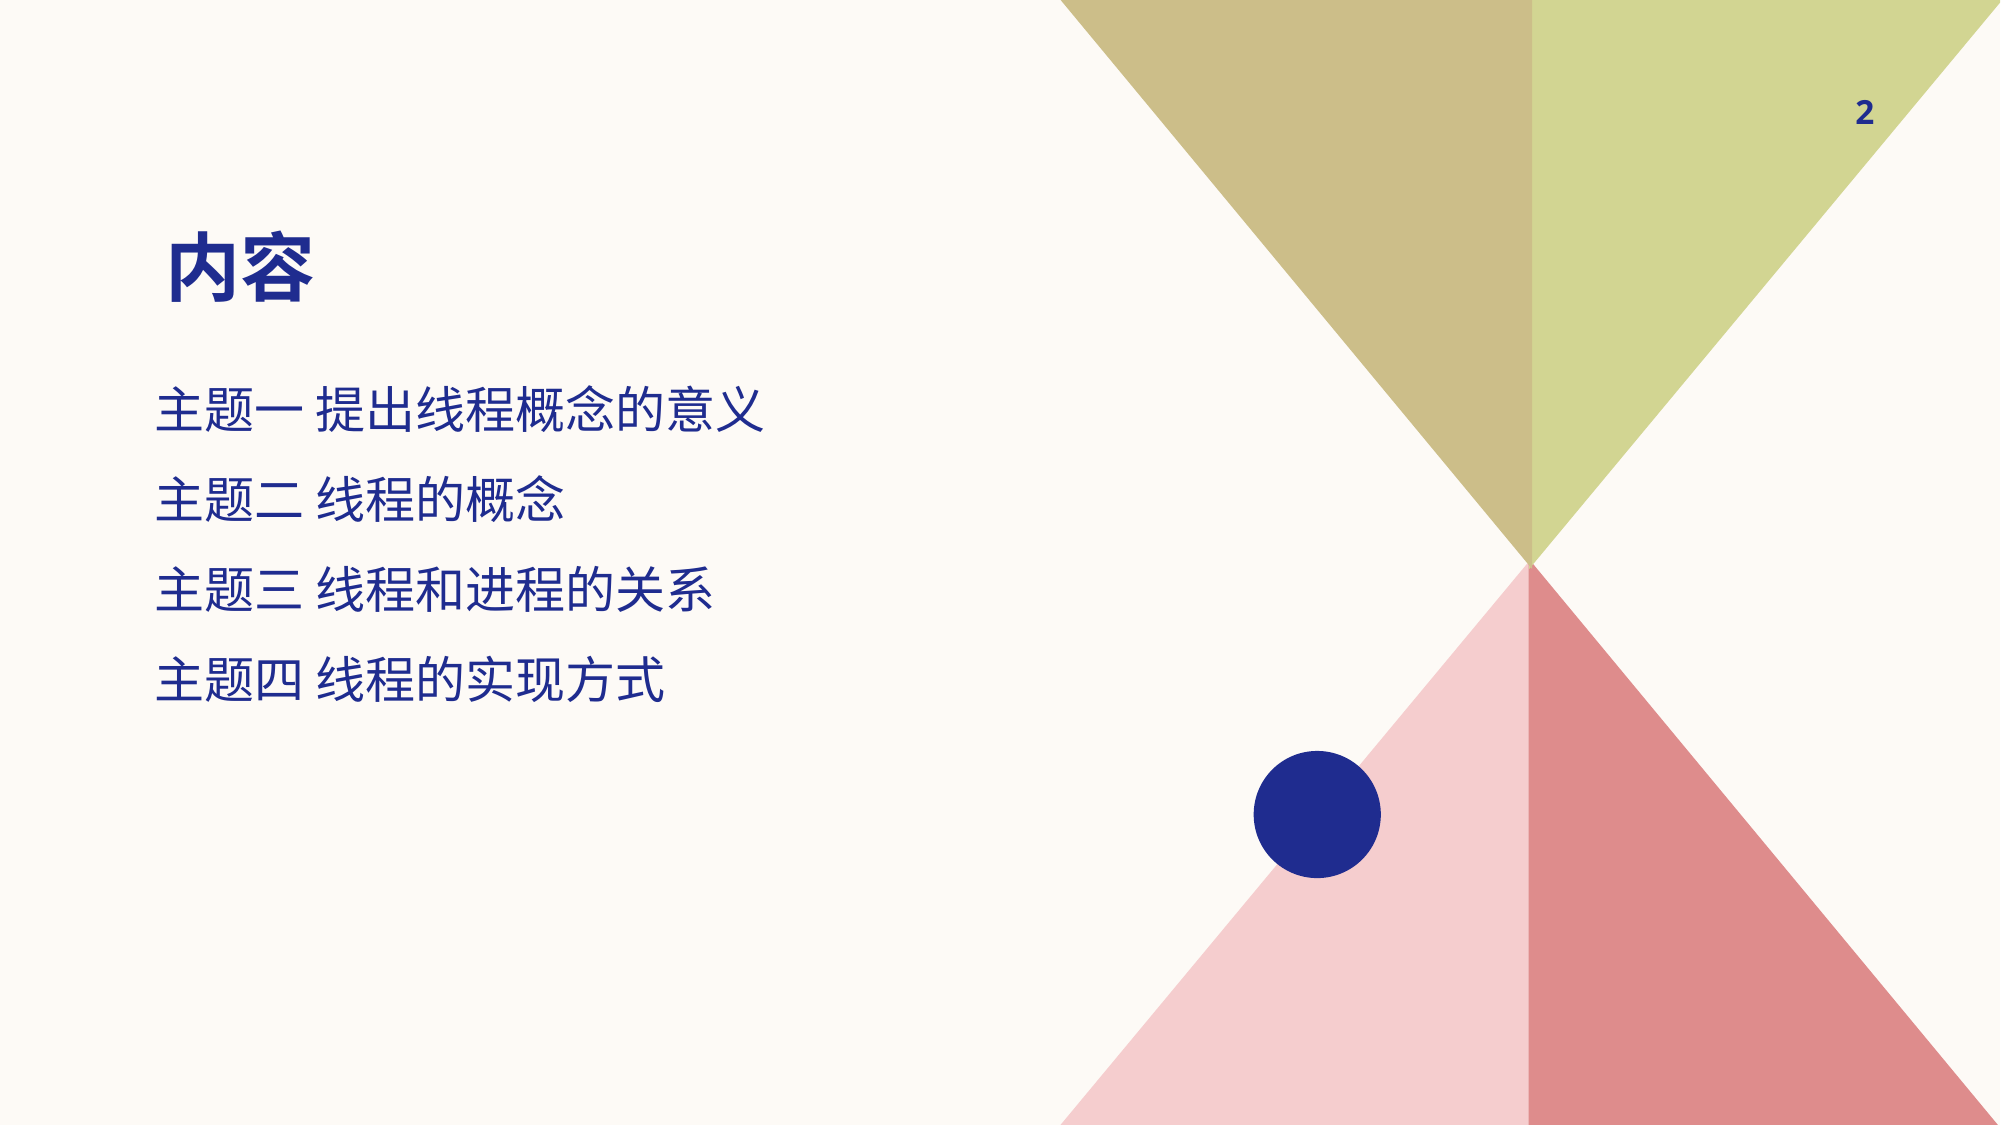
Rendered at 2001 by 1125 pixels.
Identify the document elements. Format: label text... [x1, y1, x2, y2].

list 主题一 提出线程概念的意义 主题二 线程的概念 主题三 线程和进程的关系 主题四 线程的实现方式 [139, 348, 1220, 875]
title 内容 [150, 172, 1230, 311]
slide_number 2 [1699, 75, 1875, 153]
